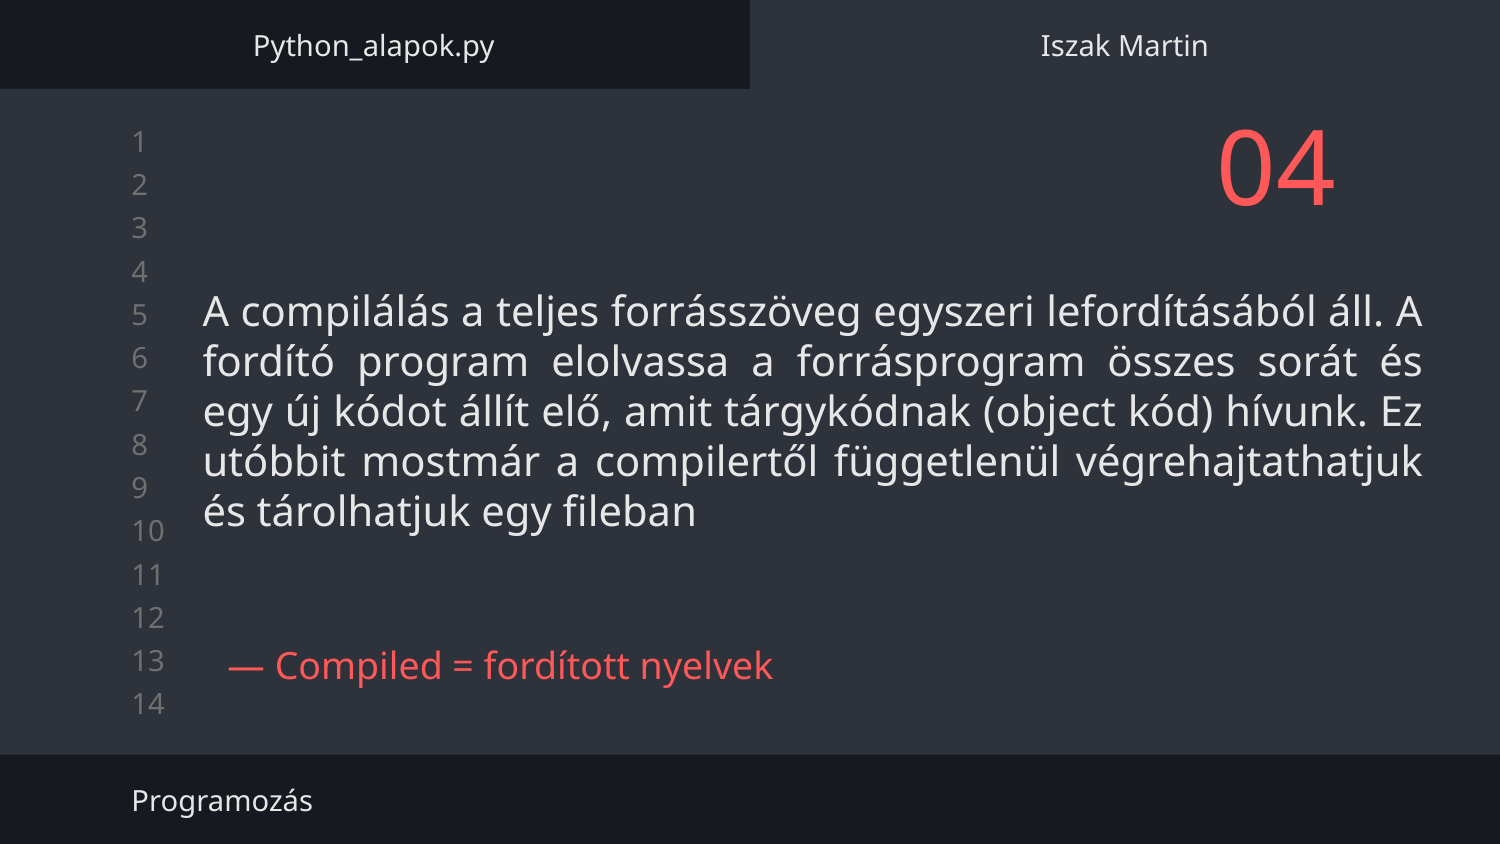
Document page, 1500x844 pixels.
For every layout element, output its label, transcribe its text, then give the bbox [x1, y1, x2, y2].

subtitle Iszak Martin [750, 15, 1500, 74]
title — Compiled = fordított nyelvek [212, 633, 1215, 695]
subtitle Python_alapok.py [0, 15, 749, 74]
text_box 04 [1124, 73, 1428, 255]
subtitle Programozás [116, 770, 915, 829]
subtitle A compilálás a teljes forrásszöveg egyszeri lefordításából áll. A fordító program elolvassa a forrásprogram összes sorát és egy új kódot állít elő, amit tárgykódnak (object kód) hívunk. Ez utóbbit mostmár a compilertől függetlenül végrehajtathatjuk és tárolhatjuk egy fileban [187, 308, 1439, 512]
